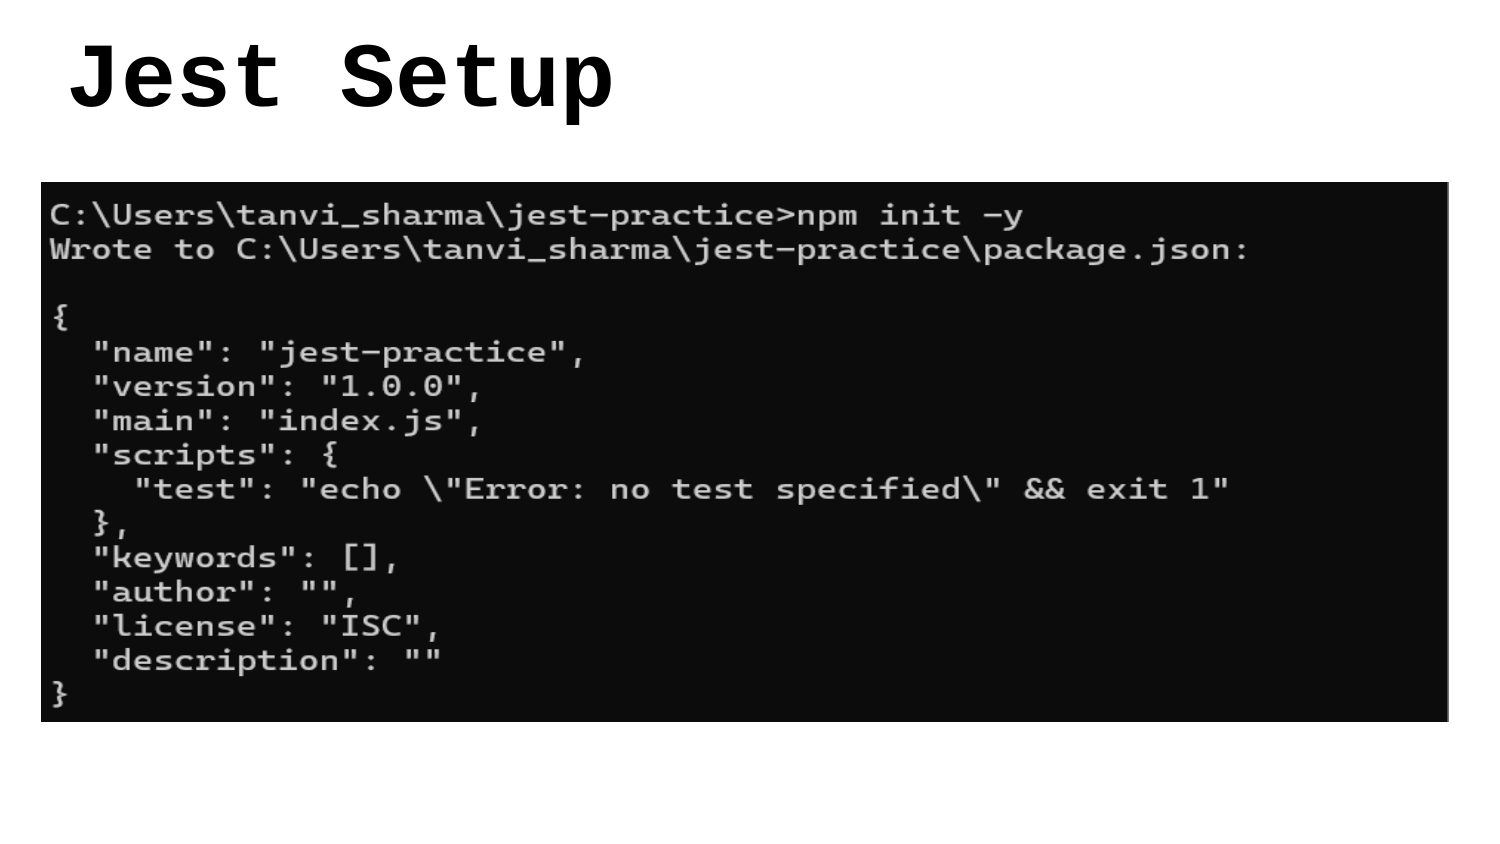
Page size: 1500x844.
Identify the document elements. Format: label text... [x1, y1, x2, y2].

picture [40, 182, 1450, 722]
title Jest Setup [51, 0, 1449, 94]
